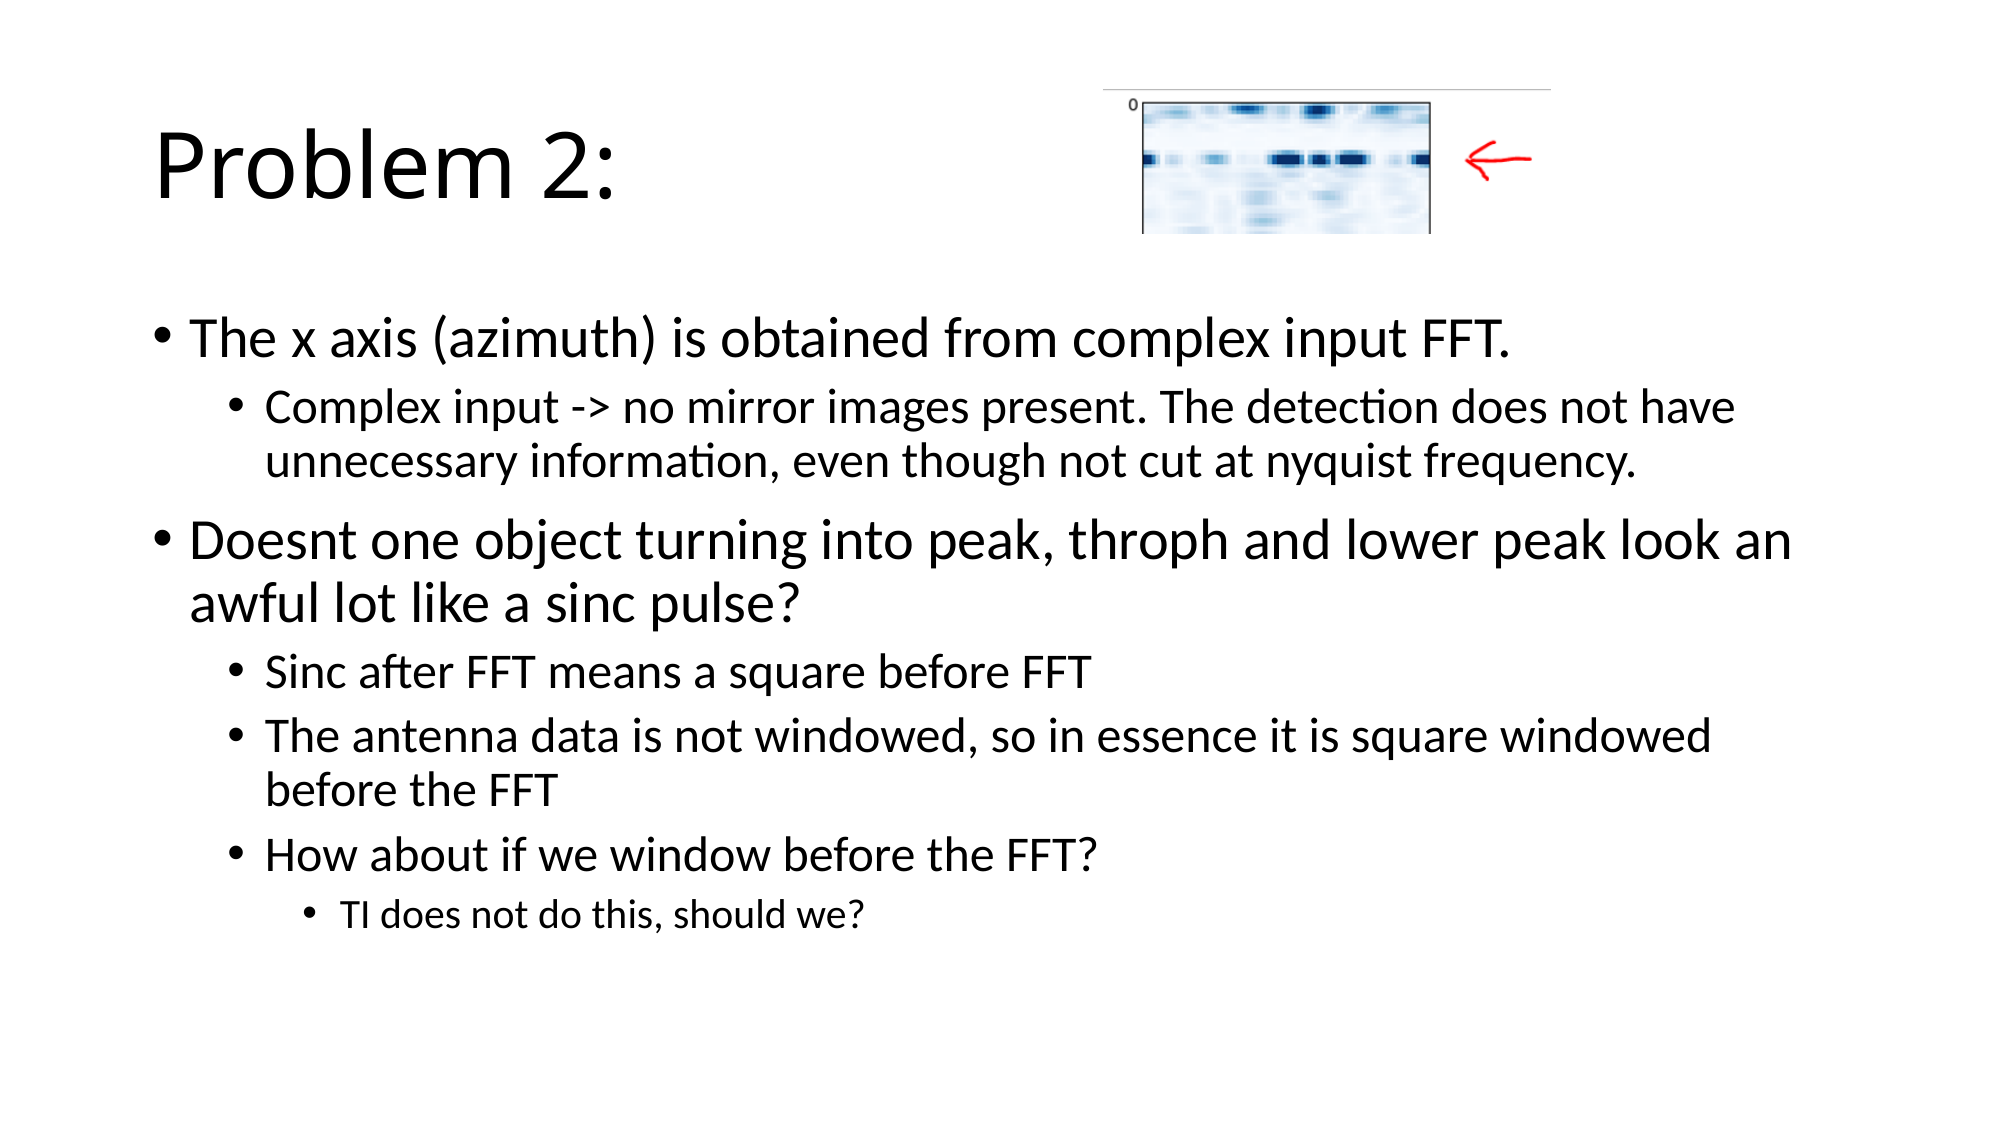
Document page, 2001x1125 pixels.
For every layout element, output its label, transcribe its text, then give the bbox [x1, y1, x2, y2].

picture [1083, 70, 1551, 234]
title Problem 2: [137, 59, 1863, 278]
list The x axis (azimuth) is obtained from complex input FFT. Complex input -> no mirror images present. The detection does not have unnecessary information, even though not cut at nyquist frequency. Doesnt one object turning into peak, throph and lower peak look an awful lot like a sinc pulse? Sinc after FFT means a square before FFT The antenna data is not windowed, so in essence it is square windowed before the FFT How about if we window before the FFT? TI does not do this, should we? [137, 299, 1863, 1014]
